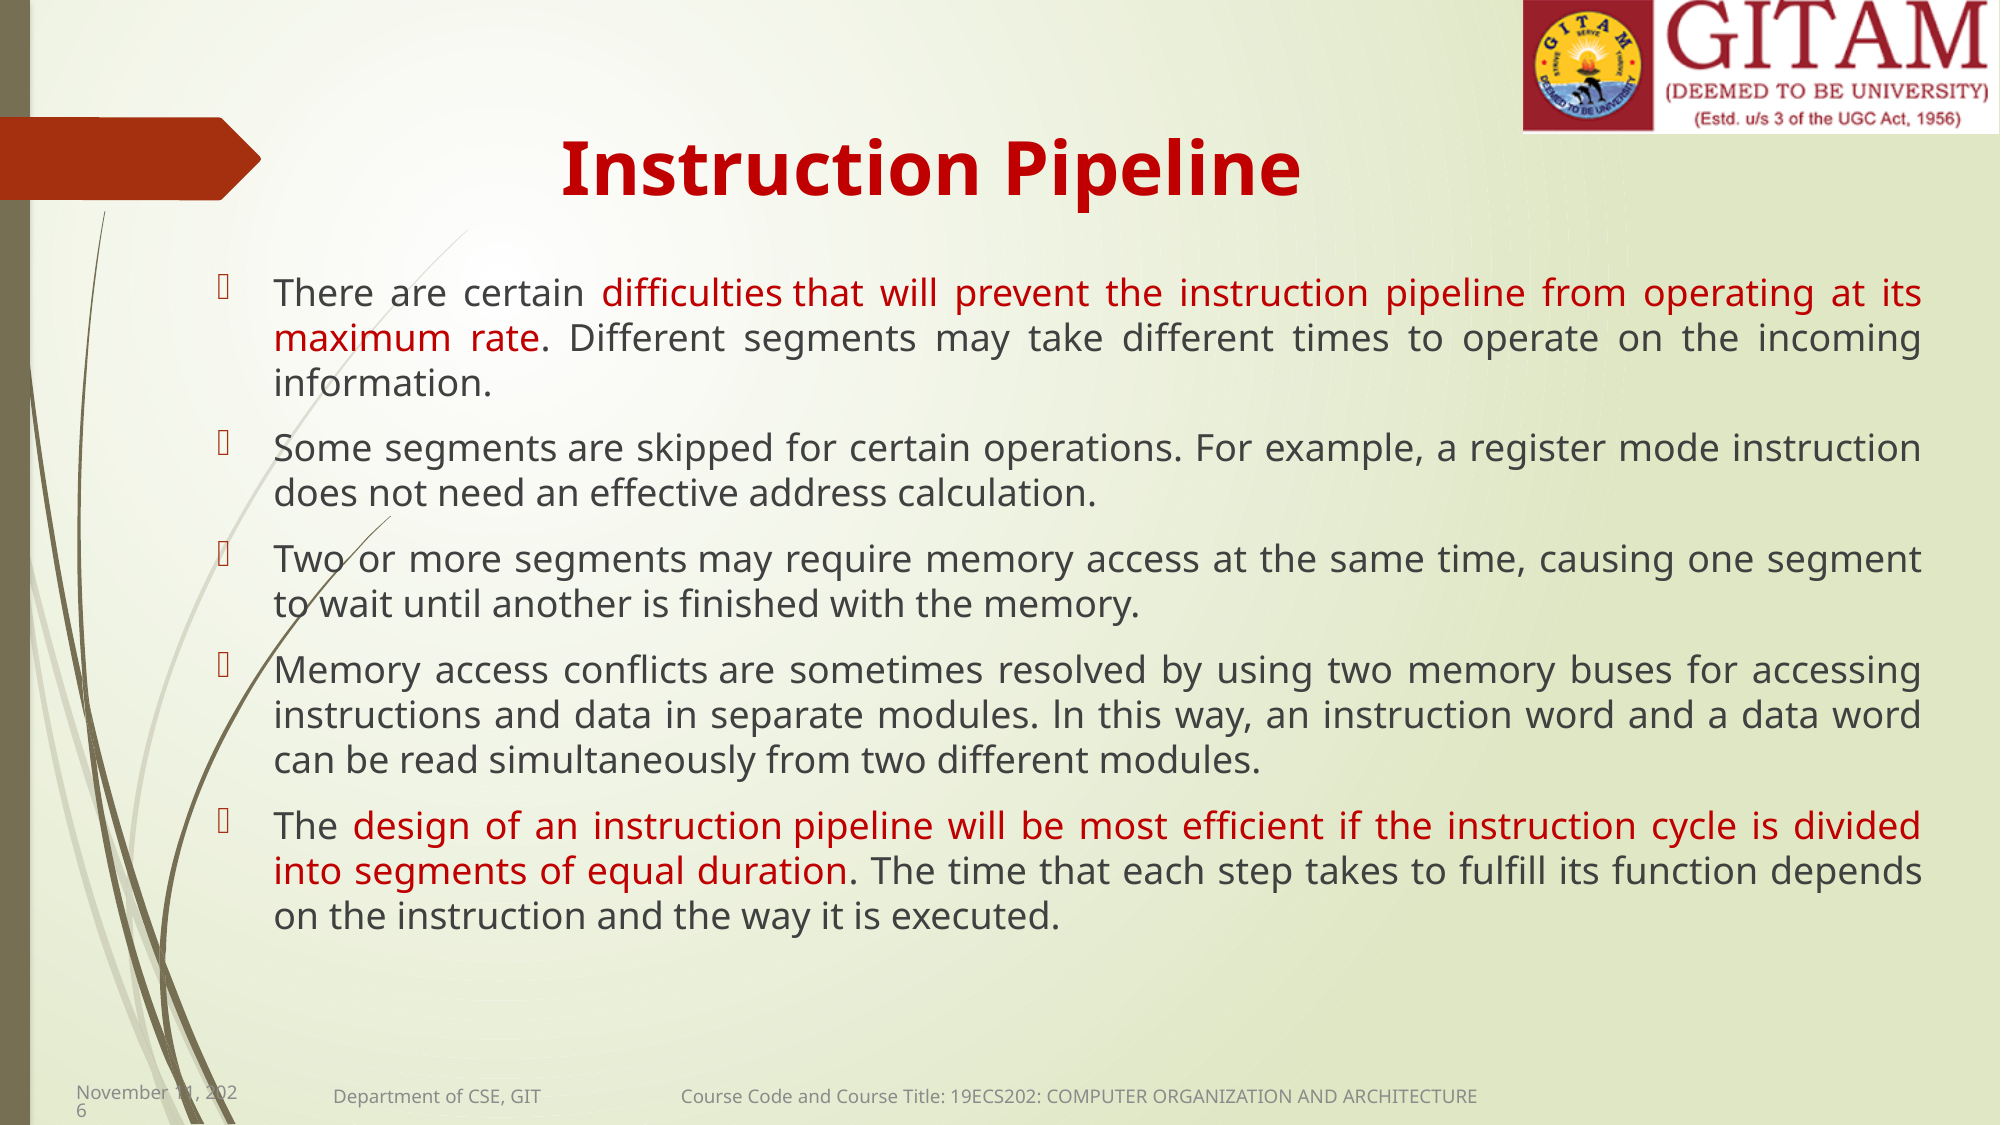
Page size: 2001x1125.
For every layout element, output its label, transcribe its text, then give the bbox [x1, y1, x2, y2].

picture [1523, 0, 1999, 134]
list There are certain difficulties that will prevent the instruction pipeline from operating at its maximum rate. Different segments may take different times to operate on the incoming information. Some segments are skipped for certain operations. For example, a register mode instruction does not need an effective address calculation. Two or more segments may require memory access at the same time, causing one segment to wait until another is finished with the memory. Memory access conflicts are sometimes resolved by using two memory buses for accessing instructions and data in separate modules. ln this way, an instruction word and a data word can be read simultaneously from two different modules. The design of an instruction pipeline will be most efficient if the instruction cycle is divided into segments of equal duration. The time that each step takes to fulfill its function depends on the instruction and the way it is executed. [202, 261, 1939, 1094]
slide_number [61, 1063, 259, 1123]
footer Department of CSE, GIT Course Code and Course Title: 19ECS202: COMPUTER ORGANIZATION AND ARCHITECTURE [318, 1094, 1548, 1125]
title Instruction Pipeline [202, 112, 1664, 261]
